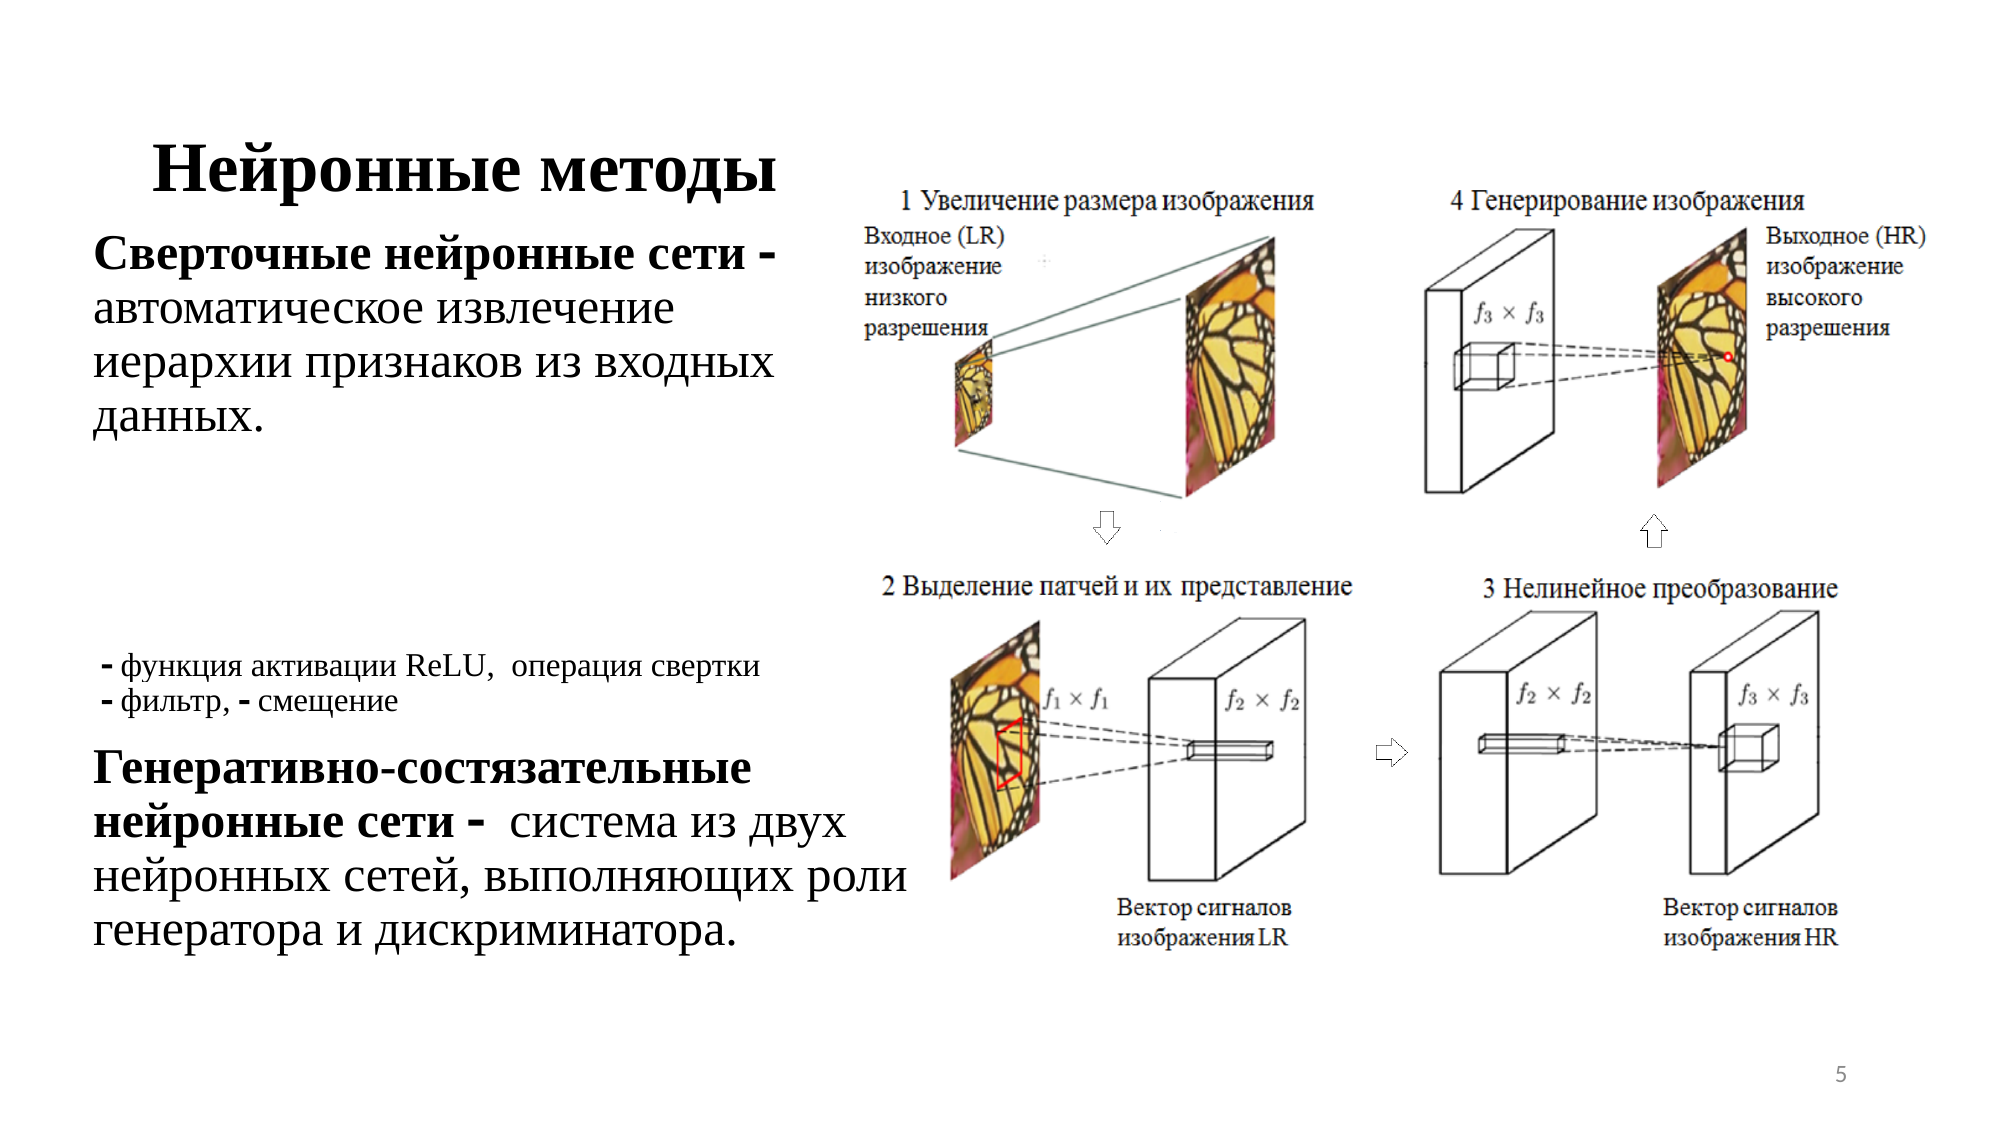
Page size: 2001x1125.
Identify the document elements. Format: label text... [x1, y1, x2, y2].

slide_number 5 [1412, 1042, 1863, 1103]
picture [783, 190, 2000, 975]
title Нейронные методы [137, 59, 1863, 278]
